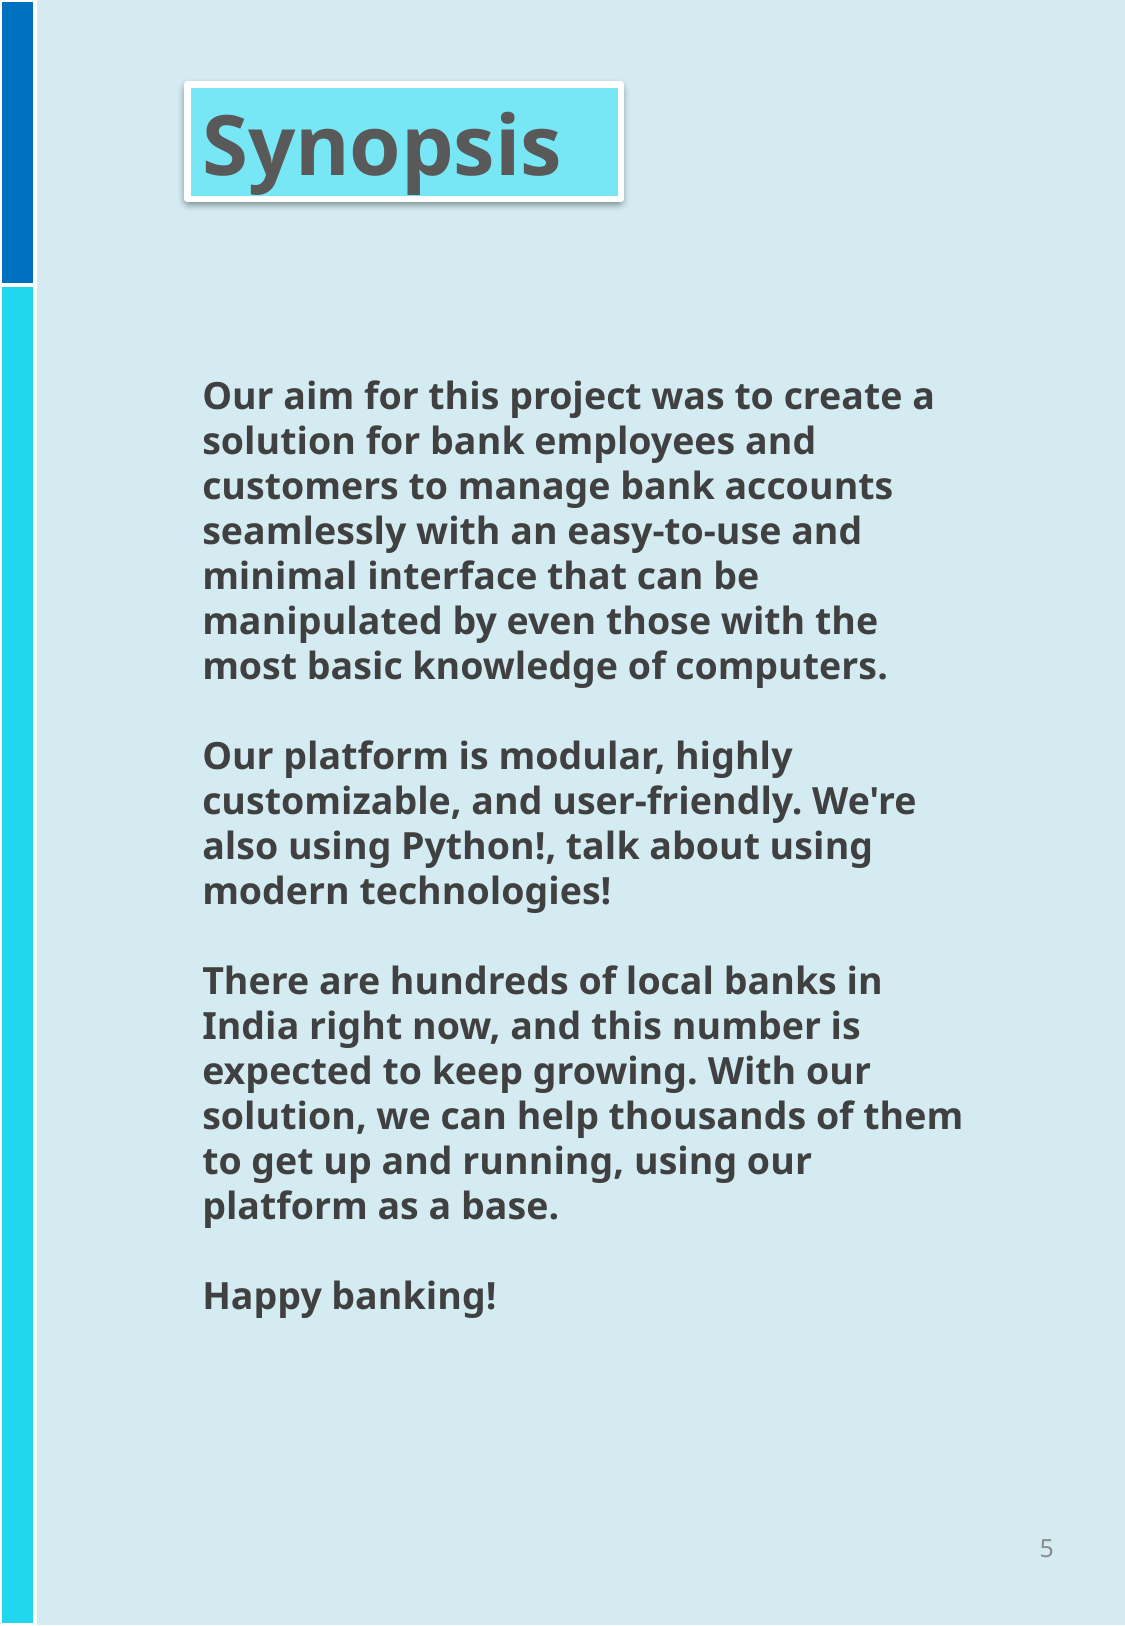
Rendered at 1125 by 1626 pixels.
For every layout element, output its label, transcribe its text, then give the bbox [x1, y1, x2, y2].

text_box [0, 0, 37, 283]
text_box Synopsis [184, 81, 624, 202]
slide_number 5 [806, 1506, 1069, 1593]
text_box [0, 283, 37, 1625]
text_box Our aim for this project was to create a solution for bank employees and customers to manage bank accounts seamlessly with an easy-to-use and minimal interface that can be manipulated by even those with the most basic knowledge of computers. Our platform is modular, highly customizable, and user-friendly. We're also using Python!, talk about using modern technologies! There are hundreds of local banks in India right now, and this number is expected to keep growing. With our solution, we can help thousands of them to get up and running, using our platform as a base. Happy banking! [187, 364, 996, 1324]
